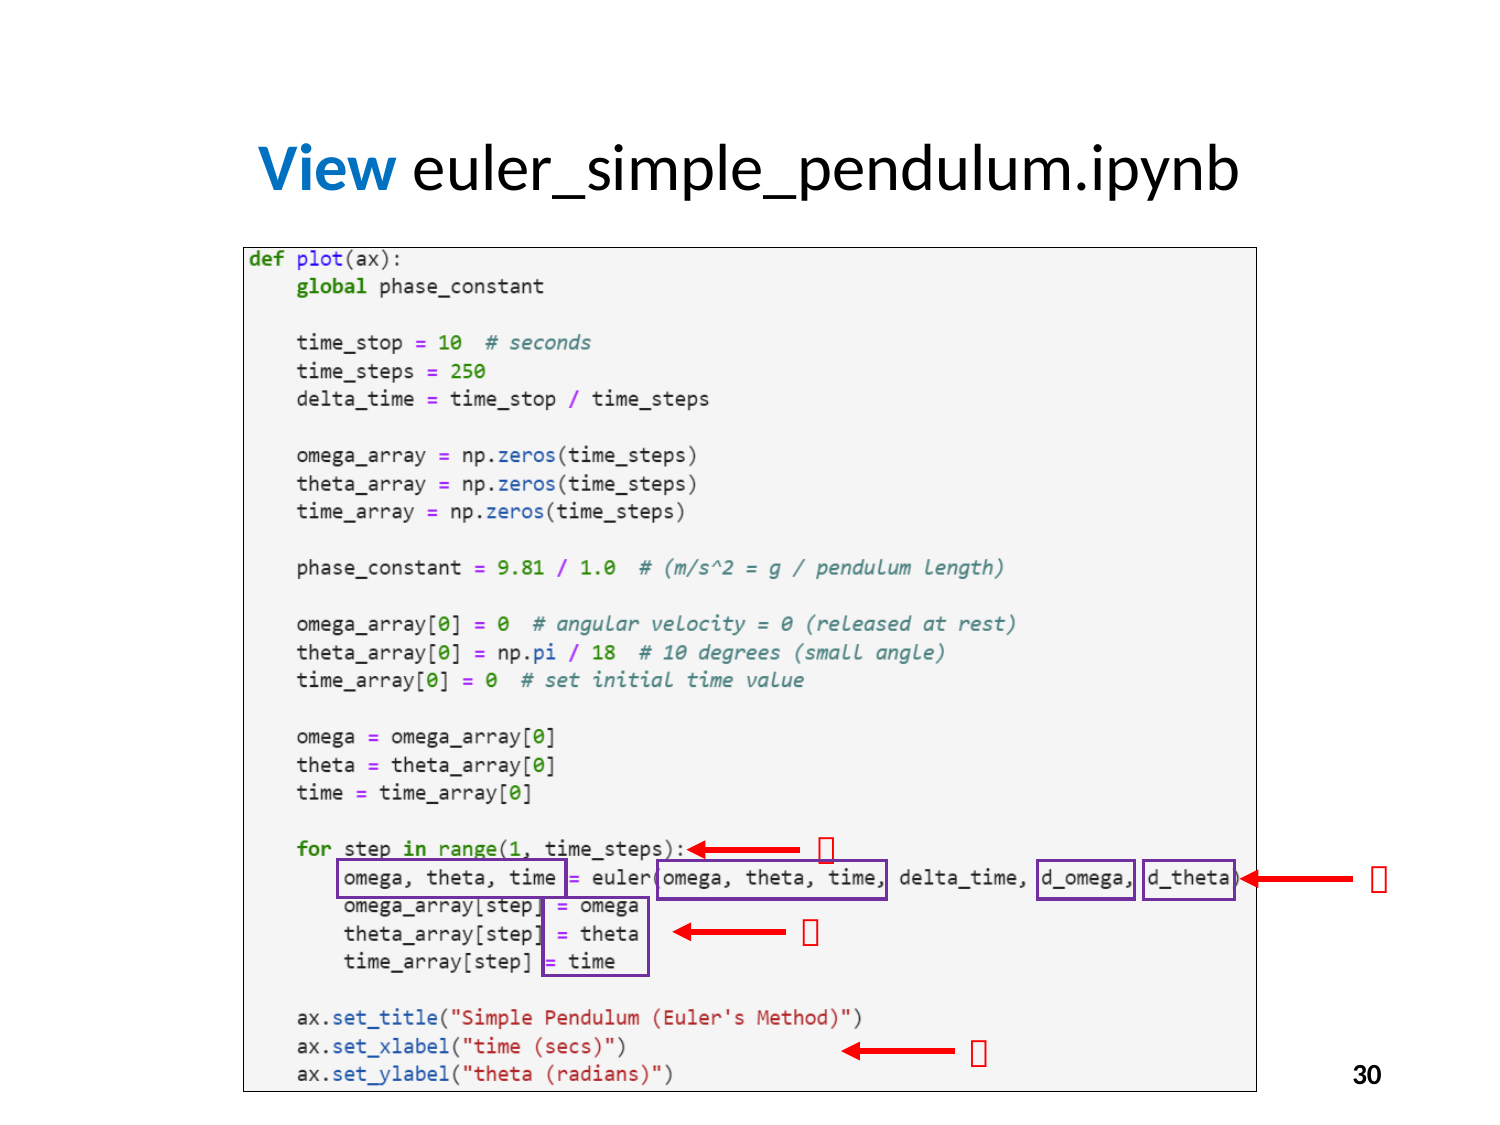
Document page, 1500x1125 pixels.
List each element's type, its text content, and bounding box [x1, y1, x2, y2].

picture [243, 247, 1257, 1092]
slide_number 30 [1059, 1042, 1397, 1103]
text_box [686, 819, 864, 880]
title View euler_simple_pendulum.ipynb [103, 59, 1397, 278]
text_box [1239, 848, 1417, 910]
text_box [840, 1022, 1016, 1084]
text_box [672, 901, 848, 962]
